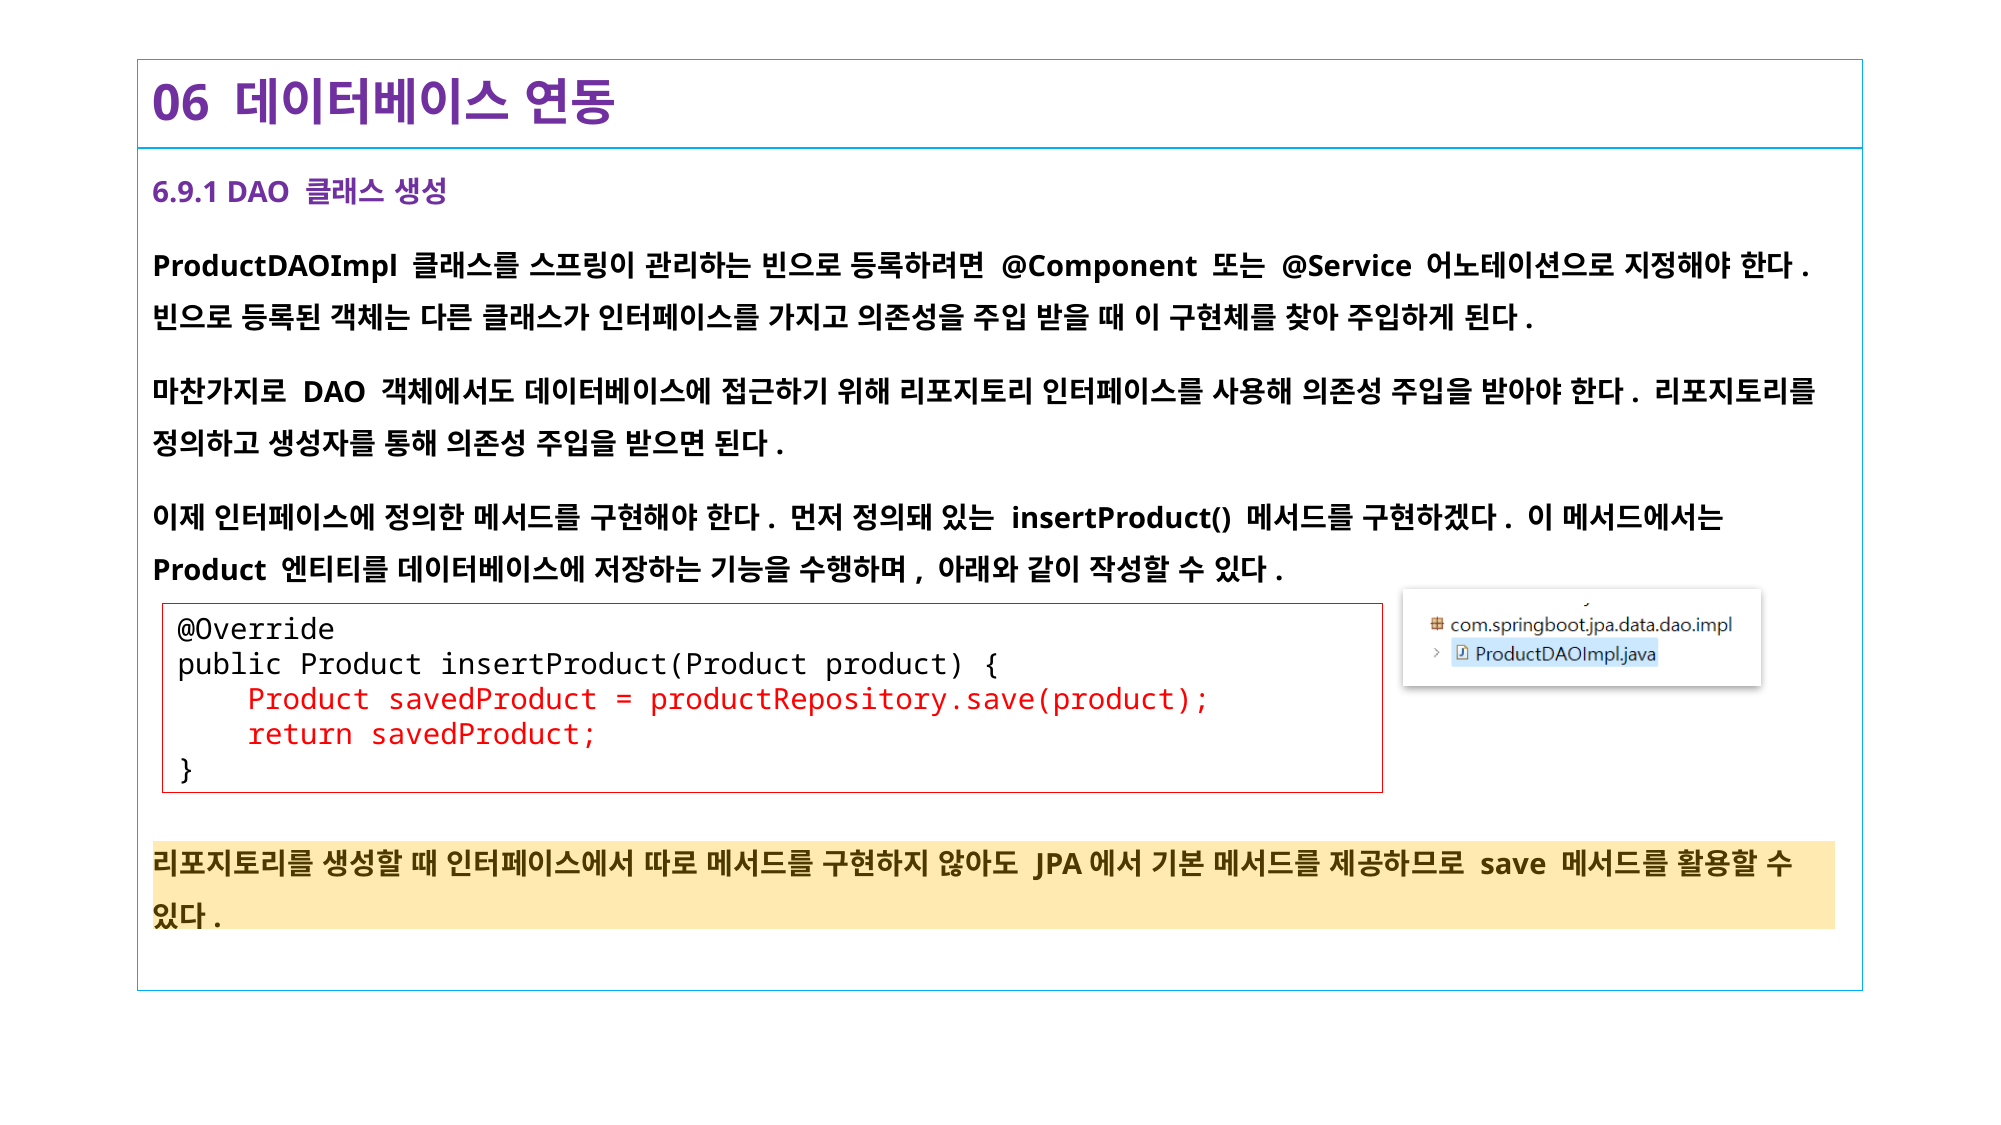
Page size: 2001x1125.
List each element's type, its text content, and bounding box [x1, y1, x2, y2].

text_box [151, 839, 1837, 931]
picture [1417, 603, 1746, 672]
text_box @Override public Product insertProduct(Product product) { Product savedProduct = productRepository.save(product); return savedProduct; } [162, 603, 1383, 793]
title 06 데이터베이스 연동 [137, 59, 1863, 148]
list 6.9.1 DAO 클래스 생성 ProductDAOImpl 클래스를 스프링이 관리하는 빈으로 등록하려면 @Component 또는 @Service 어노테이션으로 지정해야 한다. 빈으로 등록된 객체는 다른 클래스가 인터페이스를 가지고 의존성을 주입 받을 때 이 구현체를 찾아 주입하게 된다. 마찬가지로 DAO 객체에서도 데이터베이스에 접근하기 위해 리포지토리 인터페이스를 사용해 의존성 주입을 받아야 한다. 리포지토리를 정의하고 생성자를 통해 의존성 주입을 받으면 된다. 이제 인터페이스에 정의한 메서드를 구현해야 한다. 먼저 정의돼 있는 insertProduct() 메서드를 구현하겠다. 이 메서드에서는 Product 엔티티를 데이터베이스에 저장하는 기능을 수행하며, 아래와 같이 작성할 수 있다. 리포지토리를 생성할 때 인터페이스에서 따로 메서드를 구현하지 않아도 JPA에서 기본 메서드를 제공하므로 save 메서드를 활용할 수 있다. [137, 148, 1863, 991]
